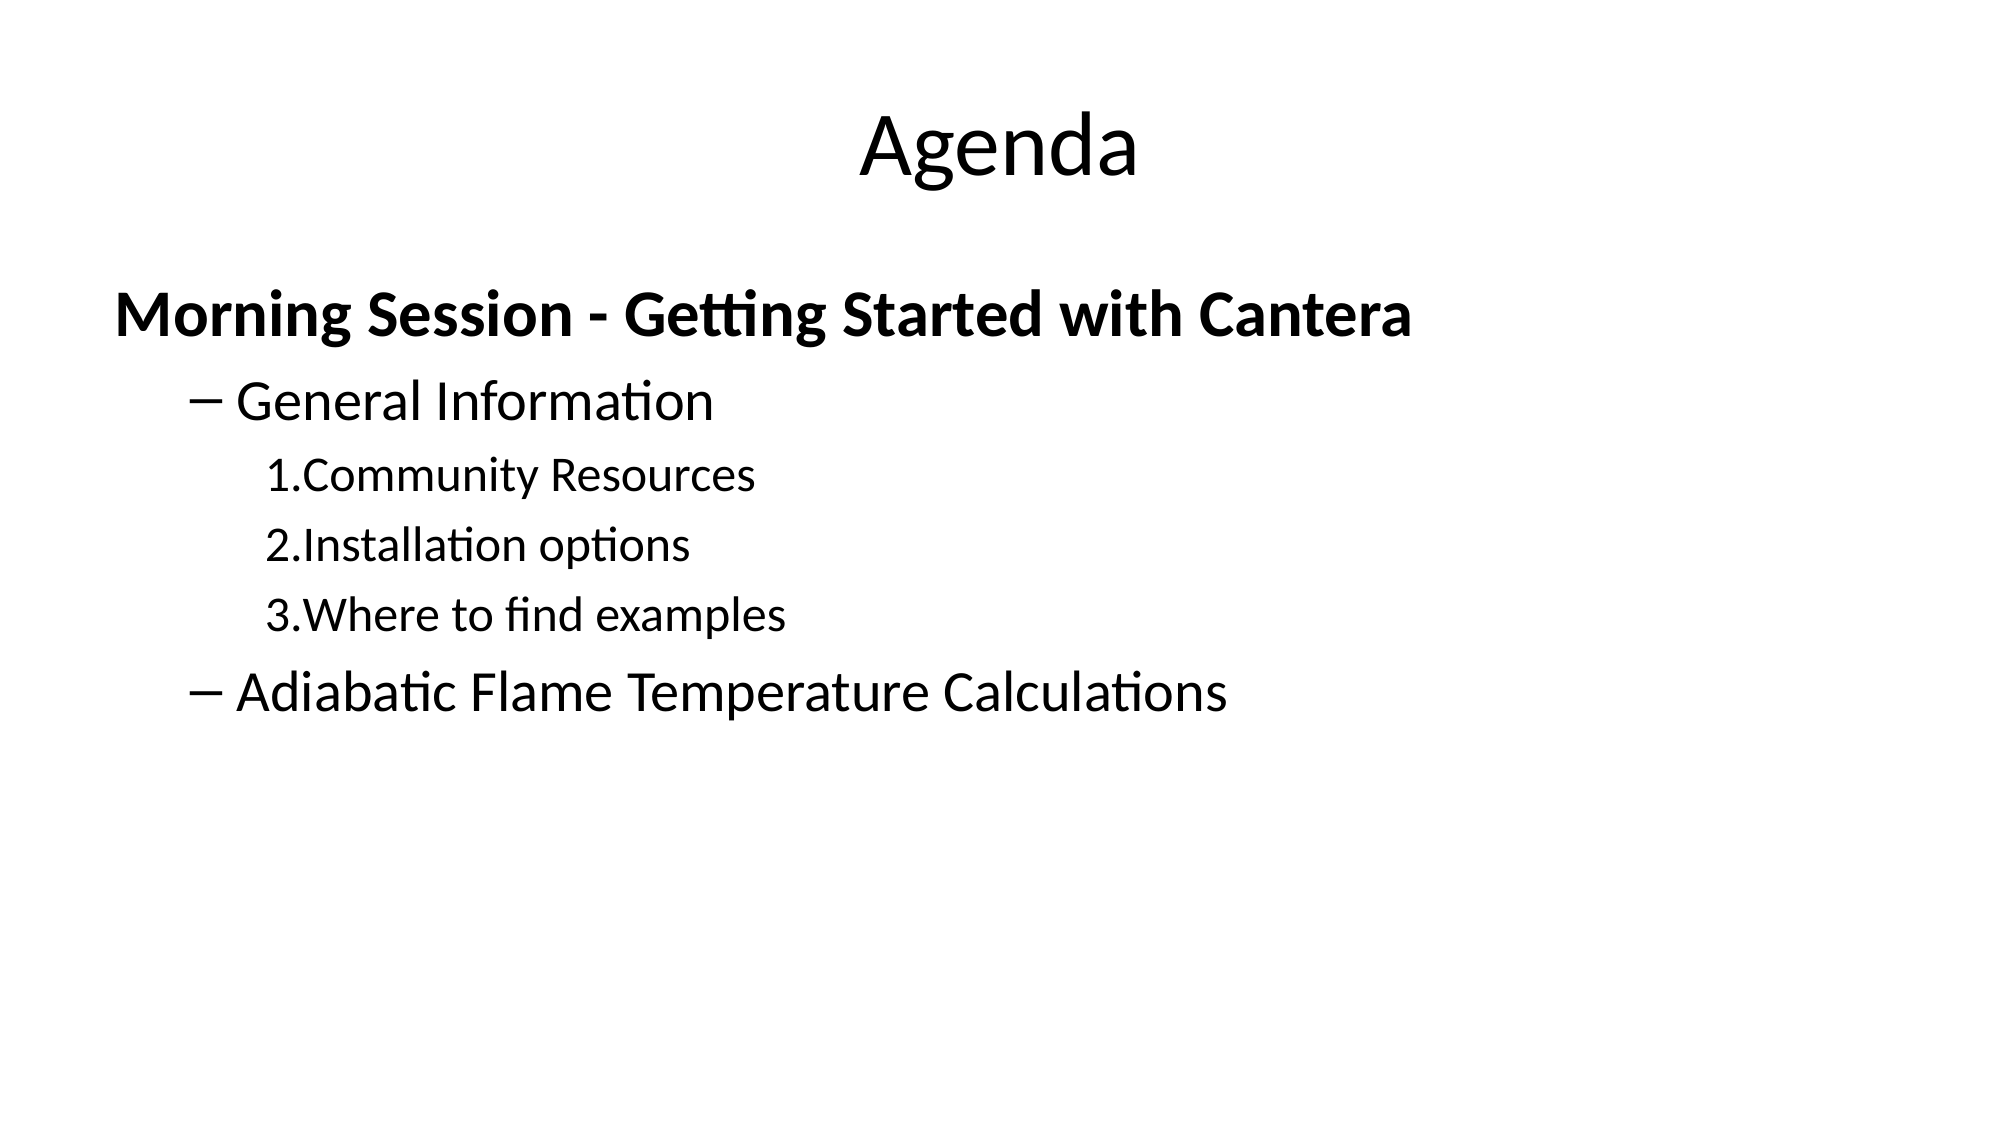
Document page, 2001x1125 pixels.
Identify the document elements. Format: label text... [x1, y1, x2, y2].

title Agenda [99, 45, 1900, 233]
list Morning Session - Getting Started with Cantera General Information Community Resources Installation options Where to find examples Adiabatic Flame Temperature Calculations [99, 262, 1900, 1005]
